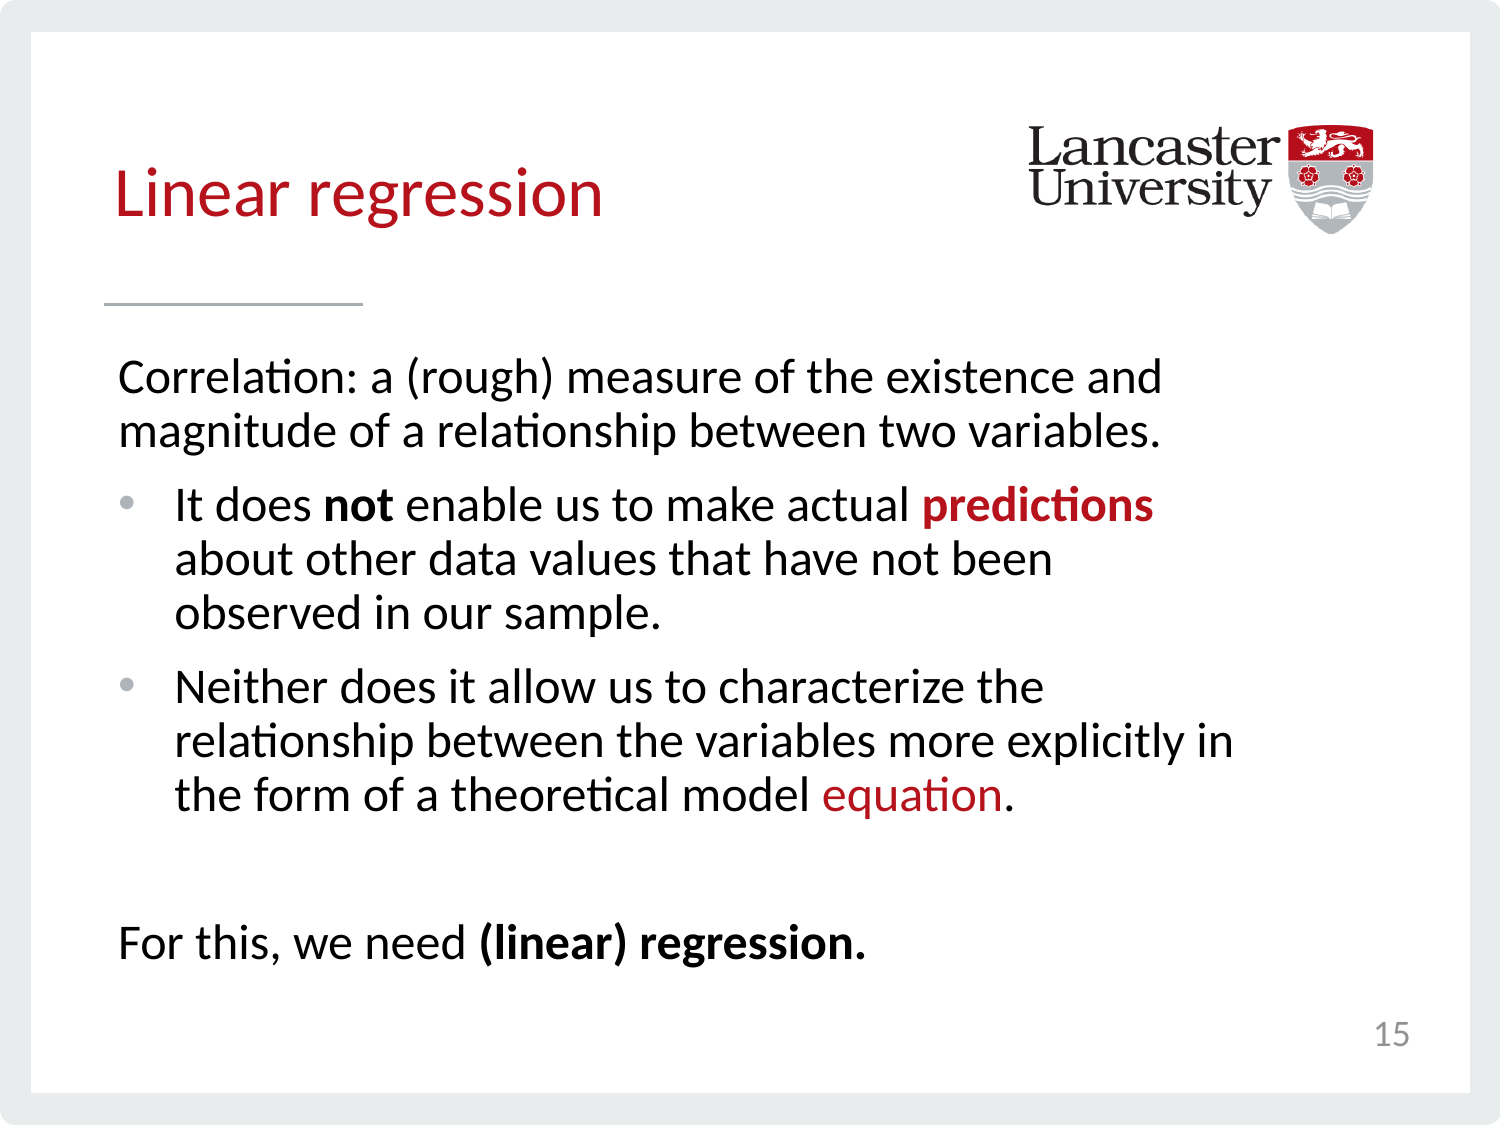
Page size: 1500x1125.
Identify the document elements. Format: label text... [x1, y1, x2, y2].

list Correlation: a (rough) measure of the existence and magnitude of a relationship between two variables. It does not enable us to make actual predictions about other data values that have not been observed in our sample. Neither does it allow us to characterize the relationship between the variables more explicitly in the form of a theoretical model equation. For this, we need (linear) regression. [103, 343, 1254, 1002]
slide_number 15 [975, 1001, 1426, 1062]
title Linear regression [99, 109, 976, 278]
